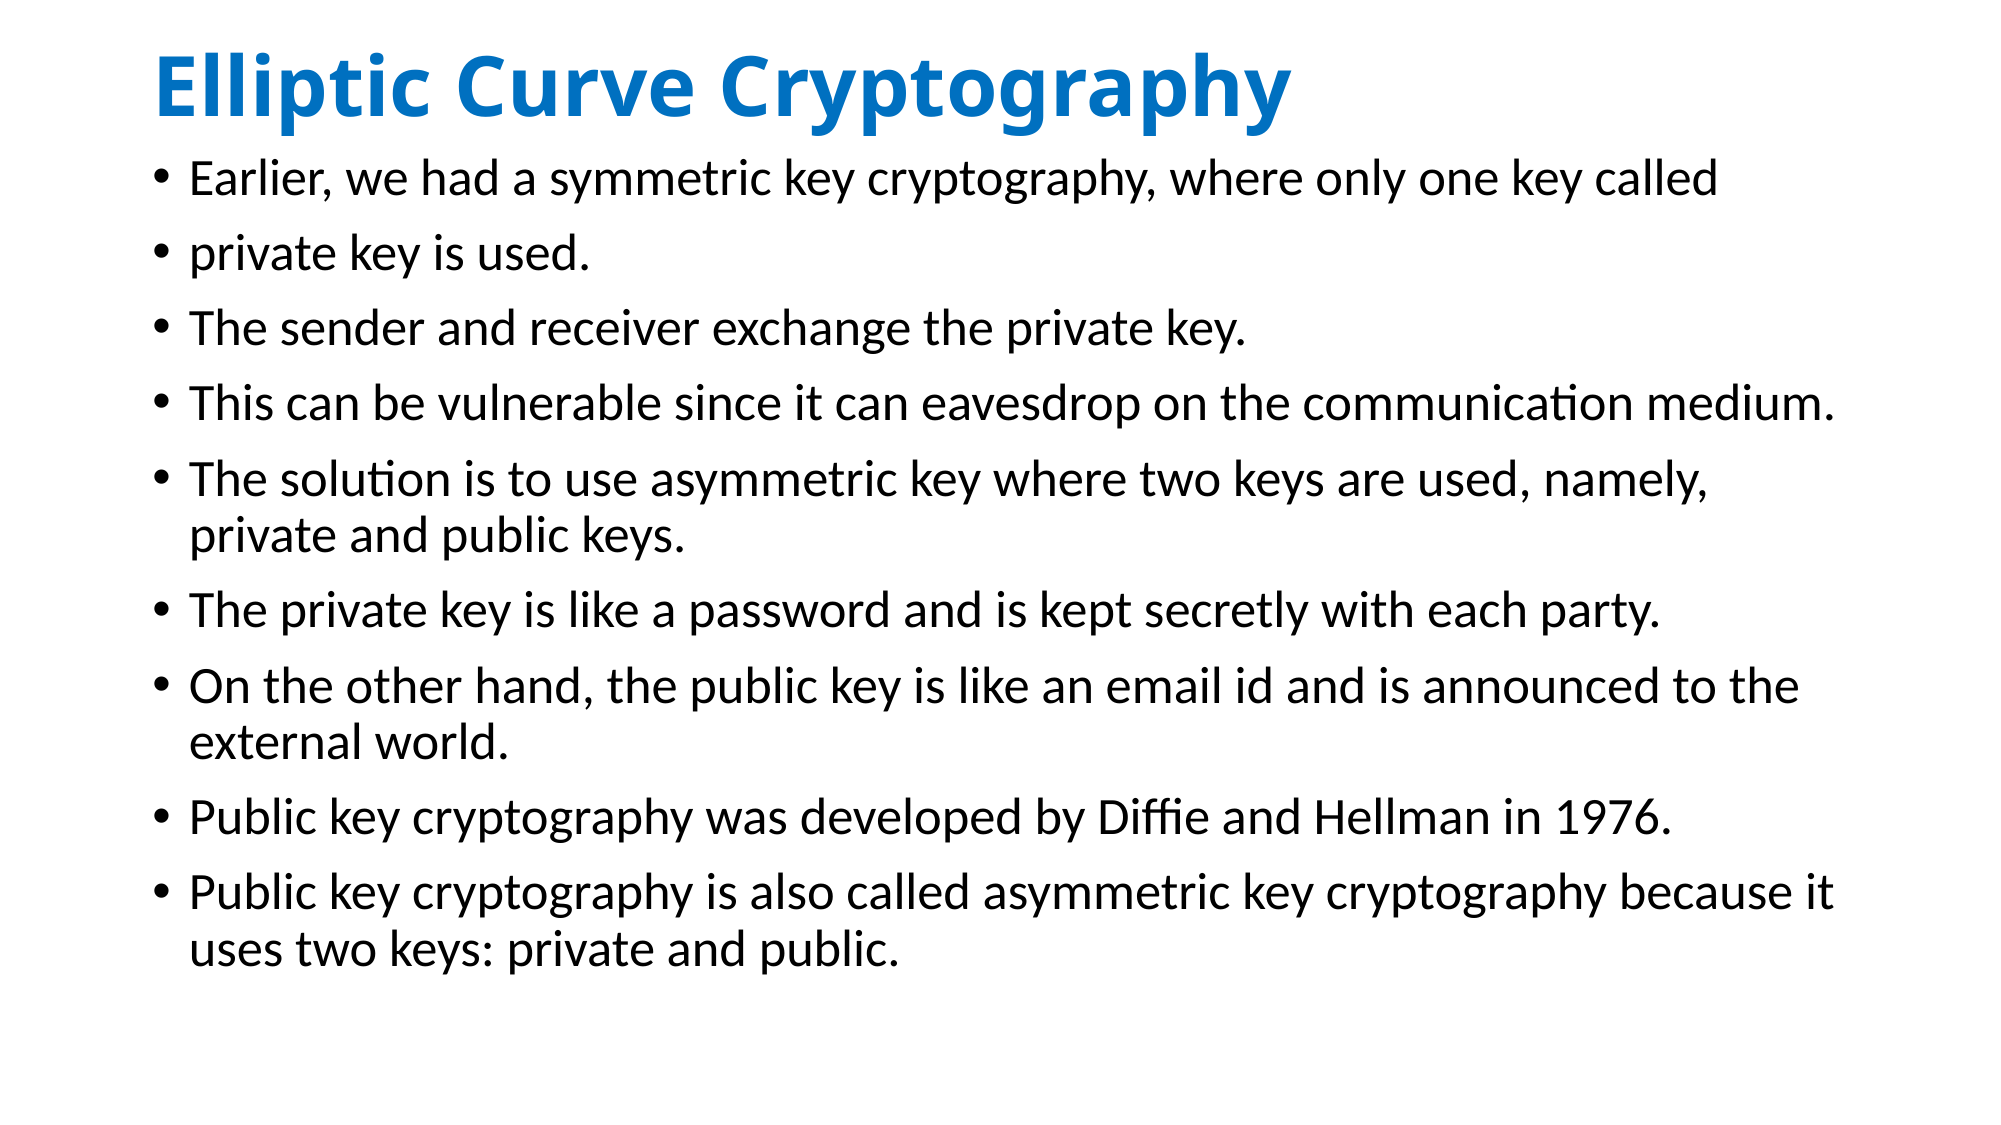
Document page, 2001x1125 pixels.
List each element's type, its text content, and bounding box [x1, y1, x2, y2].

title Elliptic Curve Cryptography [137, 37, 1863, 142]
list Earlier, we had a symmetric key cryptography, where only one key called private key is used. The sender and receiver exchange the private key. This can be vulnerable since it can eavesdrop on the communication medium. The solution is to use asymmetric key where two keys are used, namely, private and public keys. The private key is like a password and is kept secretly with each party. On the other hand, the public key is like an email id and is announced to the external world. Public key cryptography was developed by Diffie and Hellman in 1976. Public key cryptography is also called asymmetric key cryptography because it uses two keys: private and public. [137, 142, 1863, 1014]
